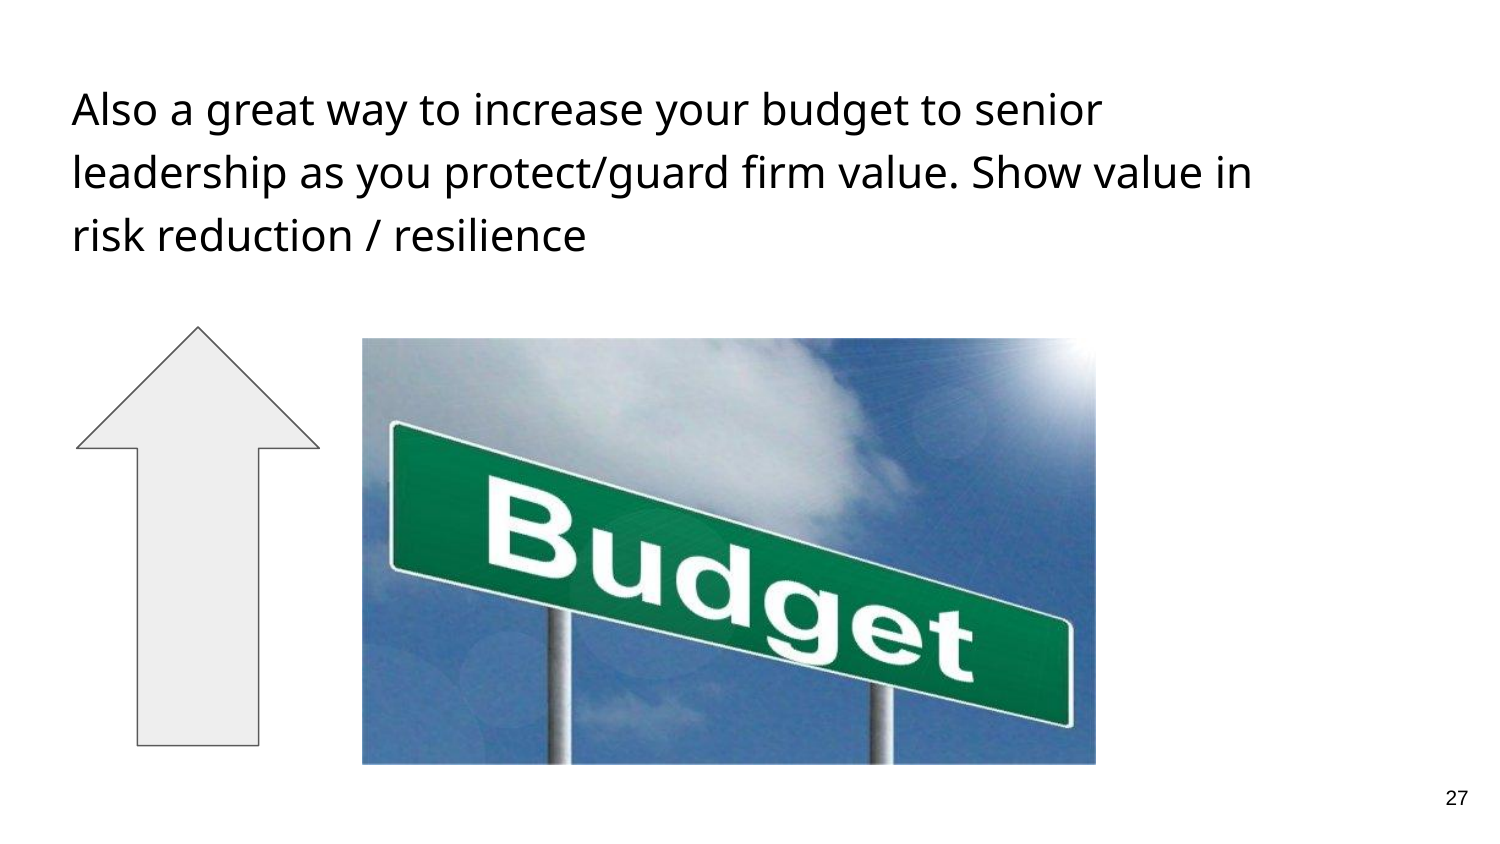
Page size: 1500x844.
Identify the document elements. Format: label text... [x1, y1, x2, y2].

picture [361, 338, 1096, 766]
slide_number ‹#› [1389, 764, 1480, 830]
text_box [76, 326, 320, 746]
text_box Also a great way to increase your budget to senior leadership as you protect/guard firm value. Show value in risk reduction / resilience [60, 66, 1291, 267]
